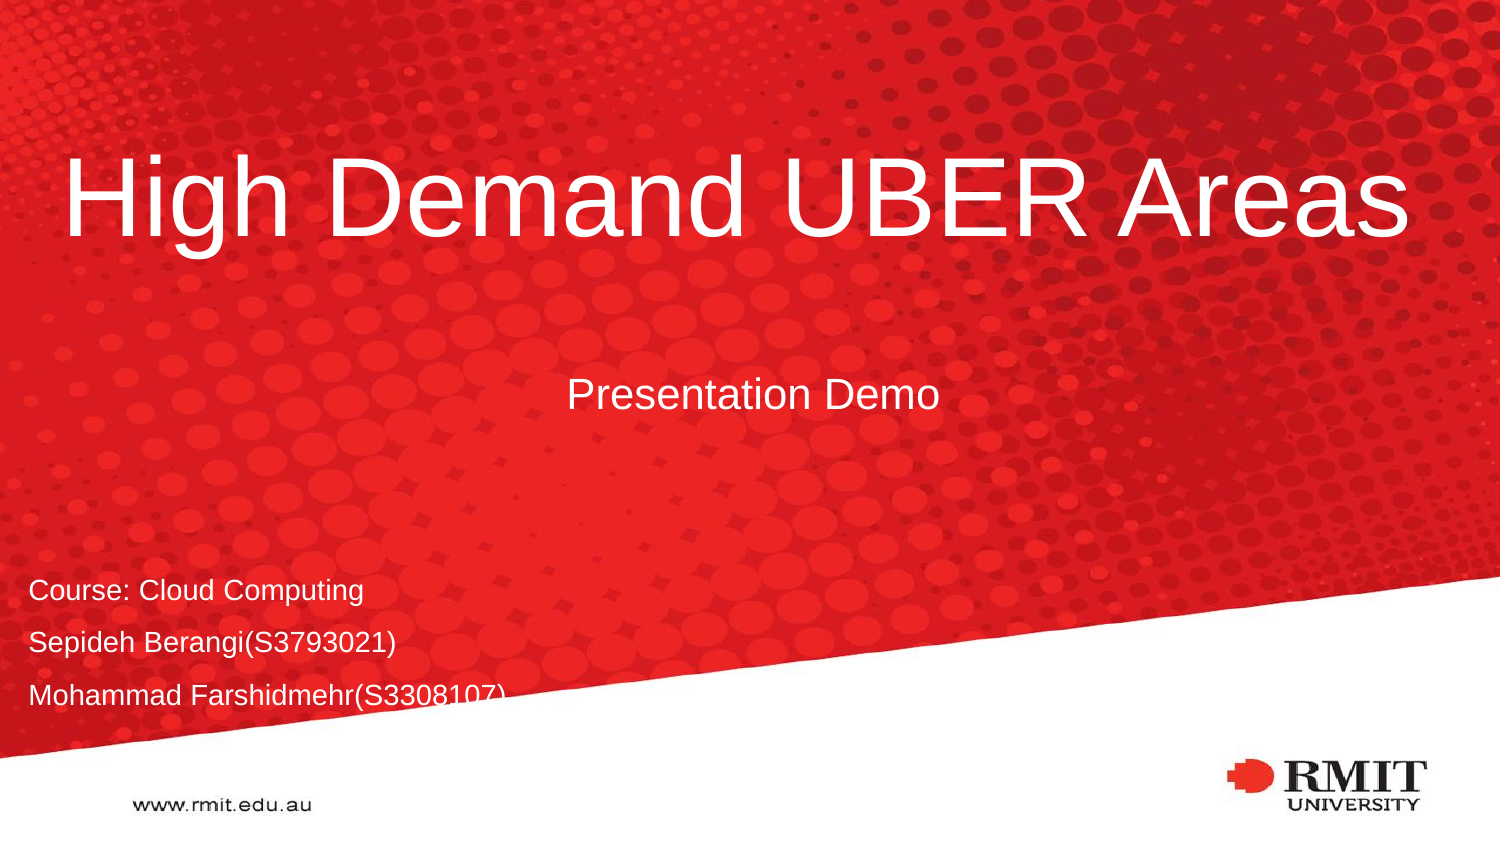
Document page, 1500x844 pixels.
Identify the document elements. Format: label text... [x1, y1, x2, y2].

text_box Course: Cloud Computing Sepideh Berangi(S3793021) Mohammad Farshidmehr(S3308107) [13, 538, 772, 723]
picture [0, 0, 1500, 844]
subtitle Presentation Demo [263, 351, 1225, 457]
title High Demand UBER Areas [46, 109, 1500, 269]
